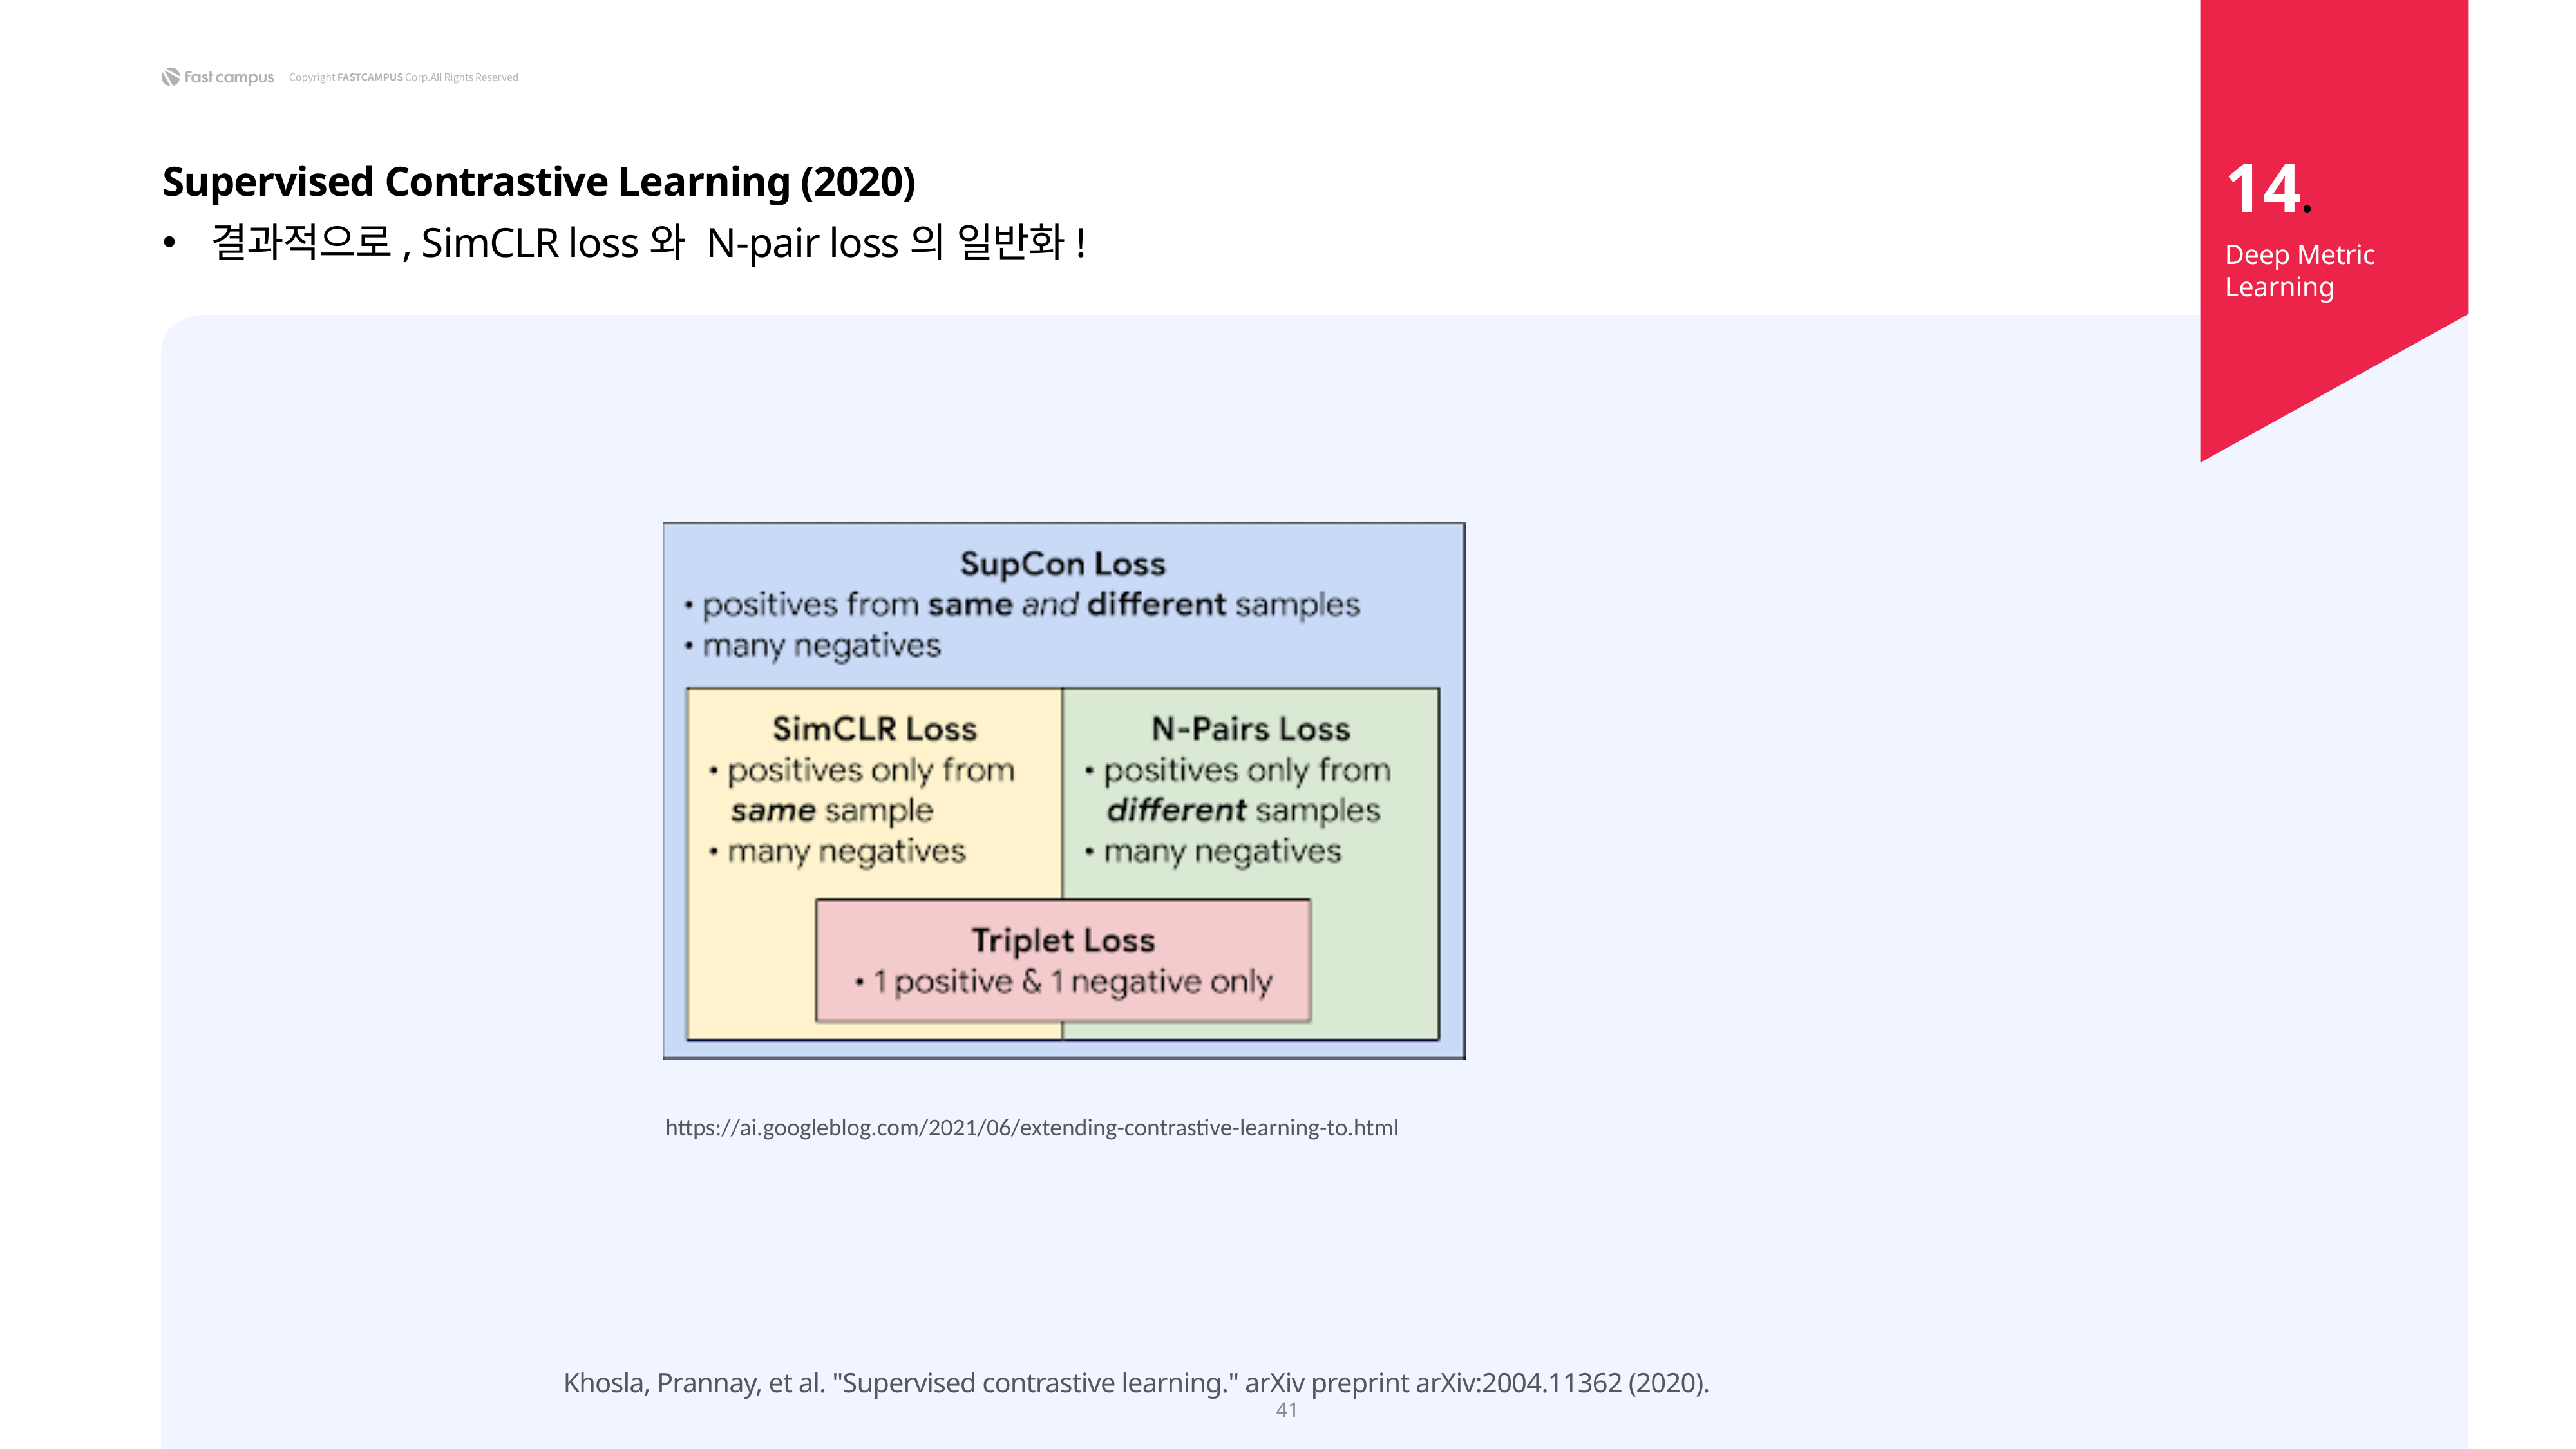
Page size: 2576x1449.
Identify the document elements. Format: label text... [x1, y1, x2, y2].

text_box Deep Metric Learning [2200, 232, 2469, 346]
text_box https://ai.googleblog.com/2021/06/extending-contrastive-learning-to.html [656, 1106, 1409, 1145]
text_box Khosla, Prannay, et al. "Supervised contrastive learning." arXiv preprint arXiv:2004.11362 (2020). [457, 1361, 1719, 1403]
slide_number 41 [998, 1403, 1578, 1449]
text_box 14. [2200, 148, 2469, 232]
text_box Supervised Contrastive Learning (2020) 결과적으로, SimCLR loss와 N-pair loss의 일반화! [160, 154, 1904, 267]
picture [0, 0, 2576, 1449]
